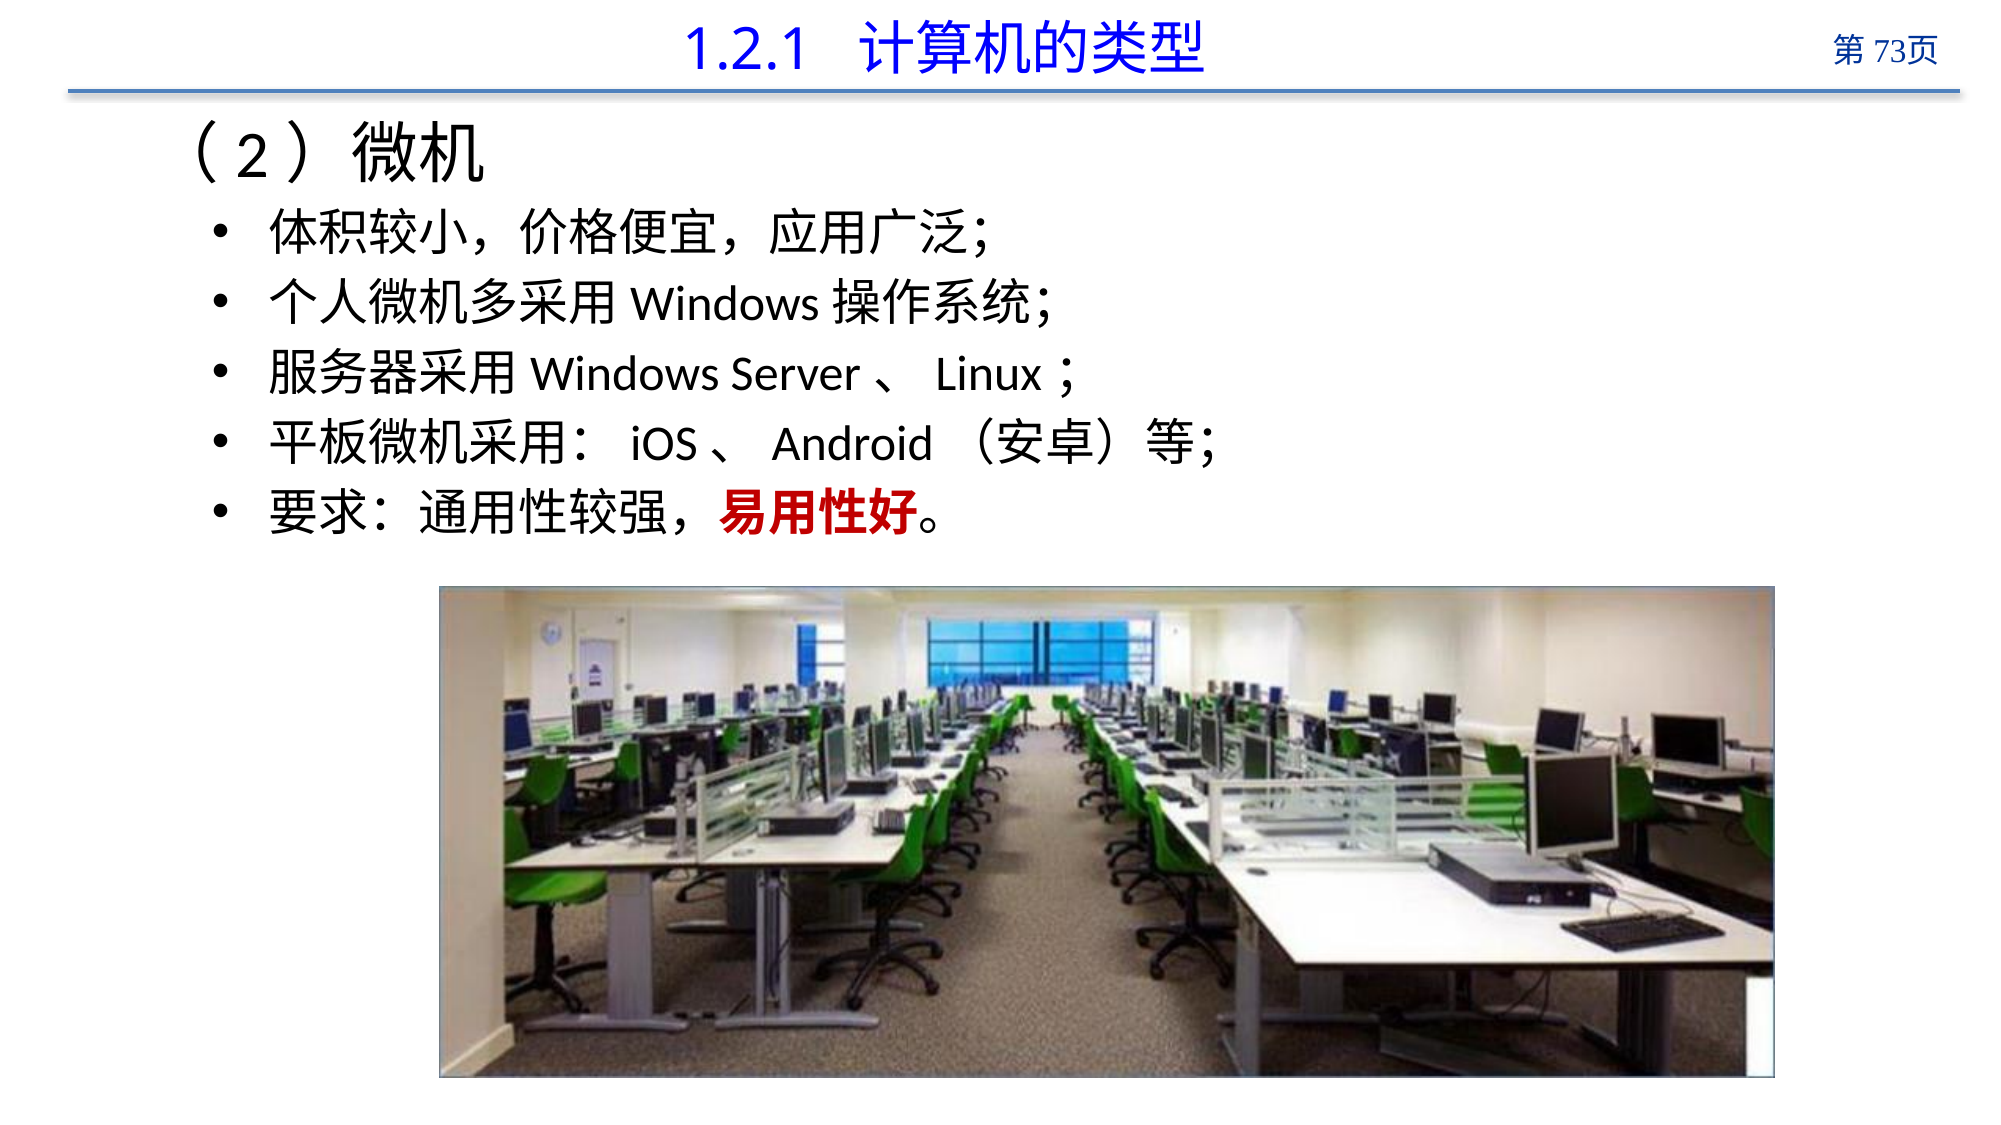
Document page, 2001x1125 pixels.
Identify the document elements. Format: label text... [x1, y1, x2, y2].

list （2）微机 体积较小，价格便宜，应用广泛； 个人微机多采用Windows操作系统； 服务器采用Windows Server、Linux； 平板微机采用：iOS、Android（安卓）等； 要求：通用性较强，易用性好。 [62, 102, 1959, 1087]
title 1.2.1 计算机的类型 [115, 3, 1774, 88]
picture [439, 586, 1775, 1078]
